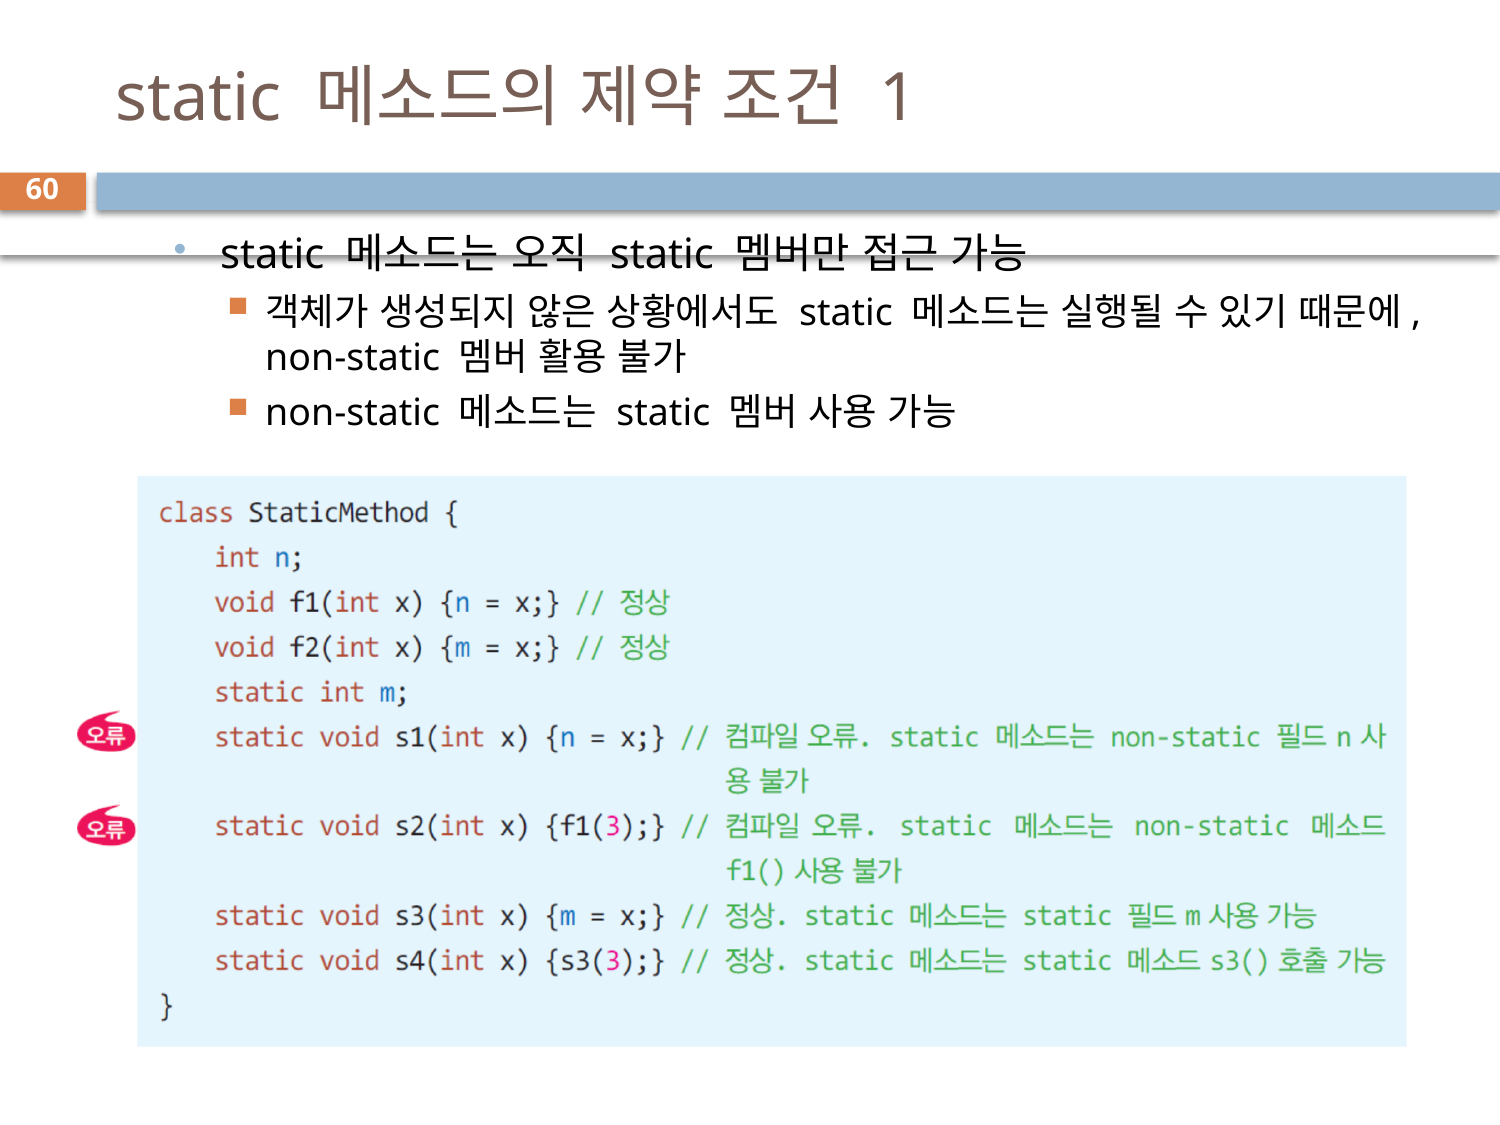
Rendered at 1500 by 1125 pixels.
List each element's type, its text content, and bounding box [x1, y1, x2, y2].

slide_number 60 [0, 170, 87, 211]
list static 메소드는 오직 static 멤버만 접근 가능 객체가 생성되지 않은 상황에서도 static 메소드는 실행될 수 있기 때문에, non-static 멤버 활용 불가 non-static 메소드는 static 멤버 사용 가능 [100, 219, 1438, 468]
picture [76, 467, 1423, 1066]
title static 메소드의 제약 조건 1 [100, 37, 1438, 149]
